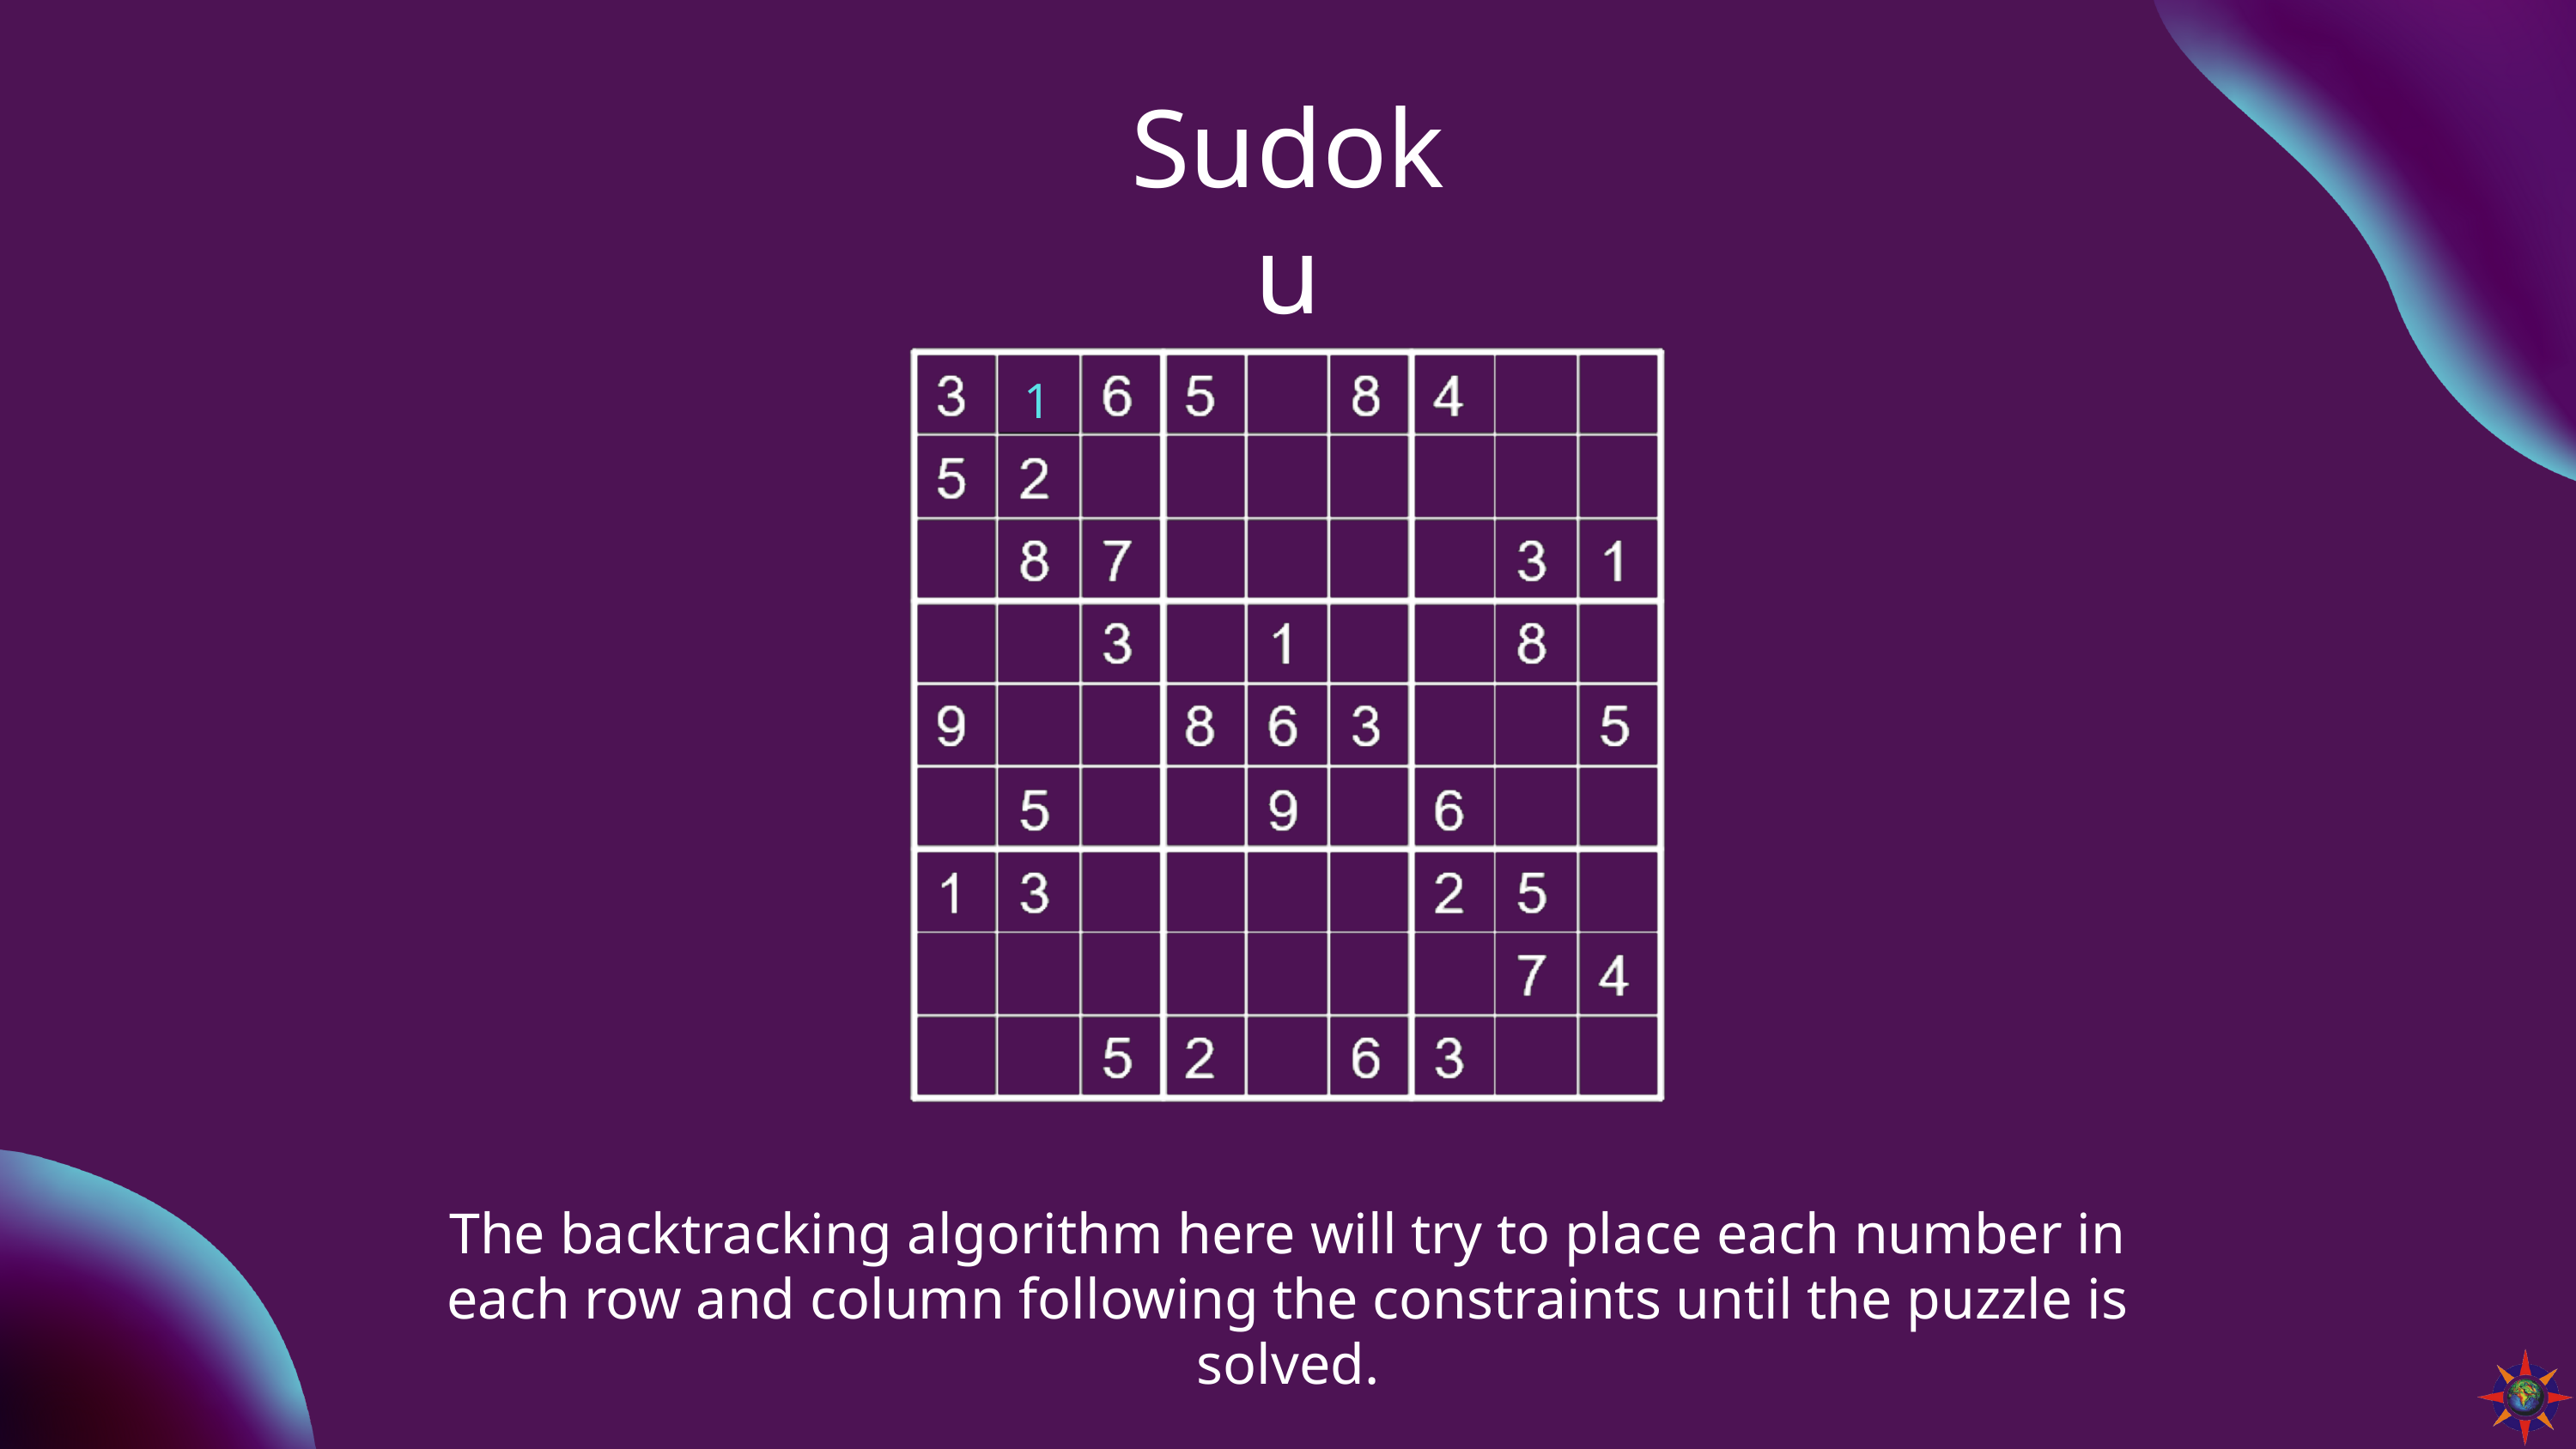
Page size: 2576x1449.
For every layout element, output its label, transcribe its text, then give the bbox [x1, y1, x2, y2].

text_box The backtracking algorithm here will try to place each number in each row and column following the constraints until the puzzle is solved. [418, 1198, 2158, 1396]
picture [2105, 0, 2576, 488]
picture [0, 1081, 324, 1449]
picture [2475, 1348, 2576, 1449]
text_box Sudoku [1103, 82, 1473, 335]
picture [901, 336, 1675, 1113]
